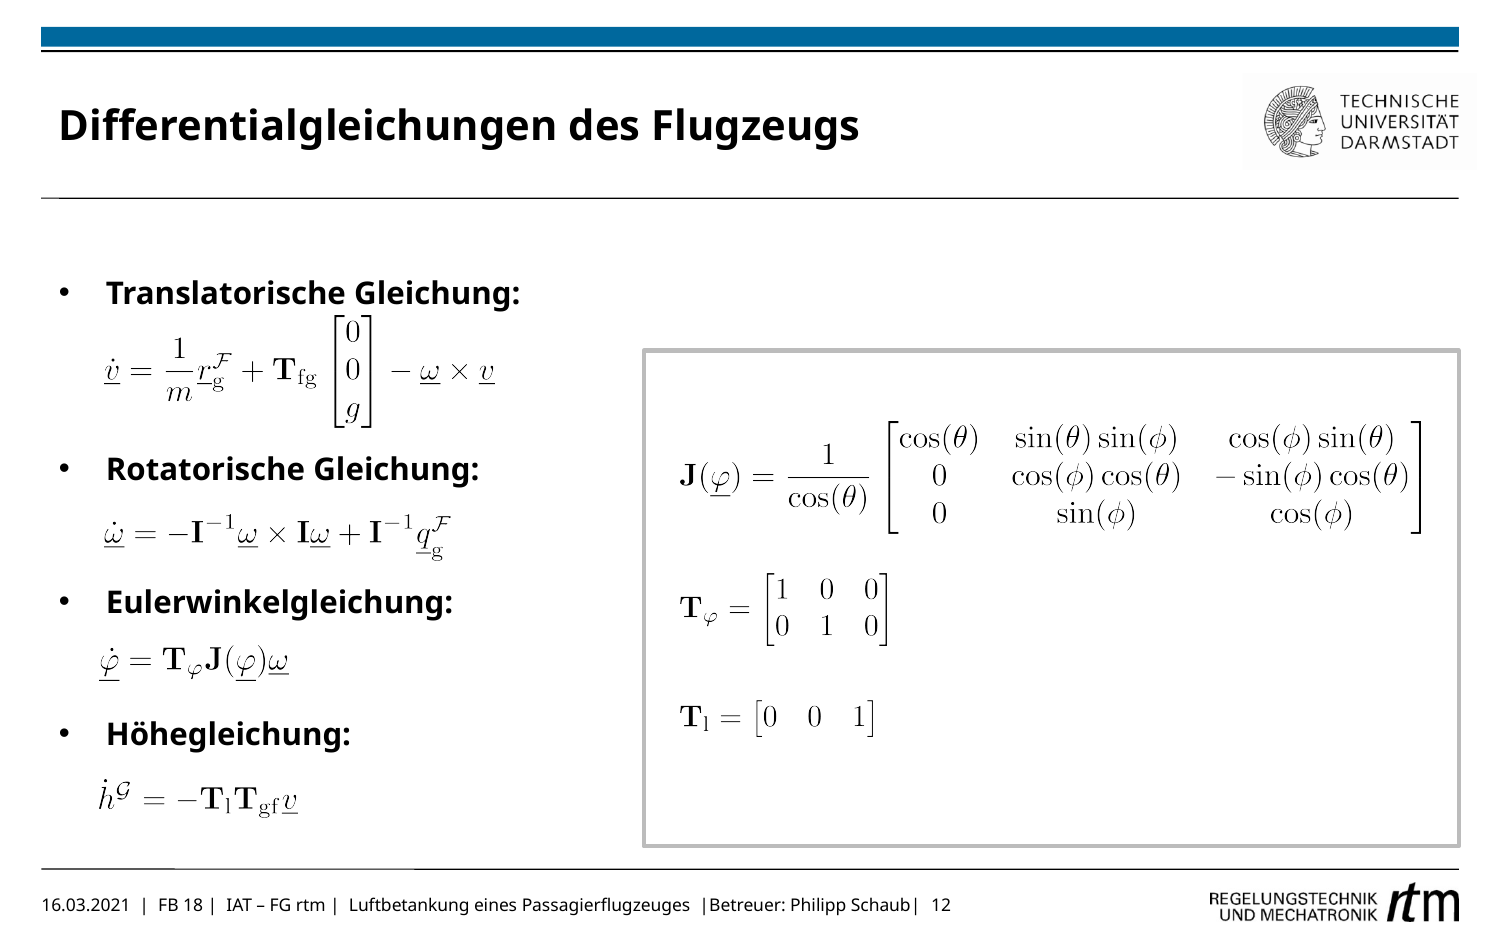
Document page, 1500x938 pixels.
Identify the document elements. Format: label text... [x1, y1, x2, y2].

picture [104, 314, 495, 428]
picture [679, 700, 873, 737]
picture [1210, 882, 1459, 922]
text_box [642, 348, 1461, 848]
picture [99, 645, 289, 681]
list Translatorische Gleichung: Rotatorische Gleichung: Eulerwinkelgleichung: Höhegleichung: [58, 221, 1441, 847]
picture [99, 779, 299, 819]
picture [104, 513, 452, 561]
picture [1242, 73, 1477, 170]
picture [679, 421, 1422, 535]
picture [679, 573, 888, 646]
title Differentialgleichungen des Flugzeugs [58, 66, 1149, 182]
